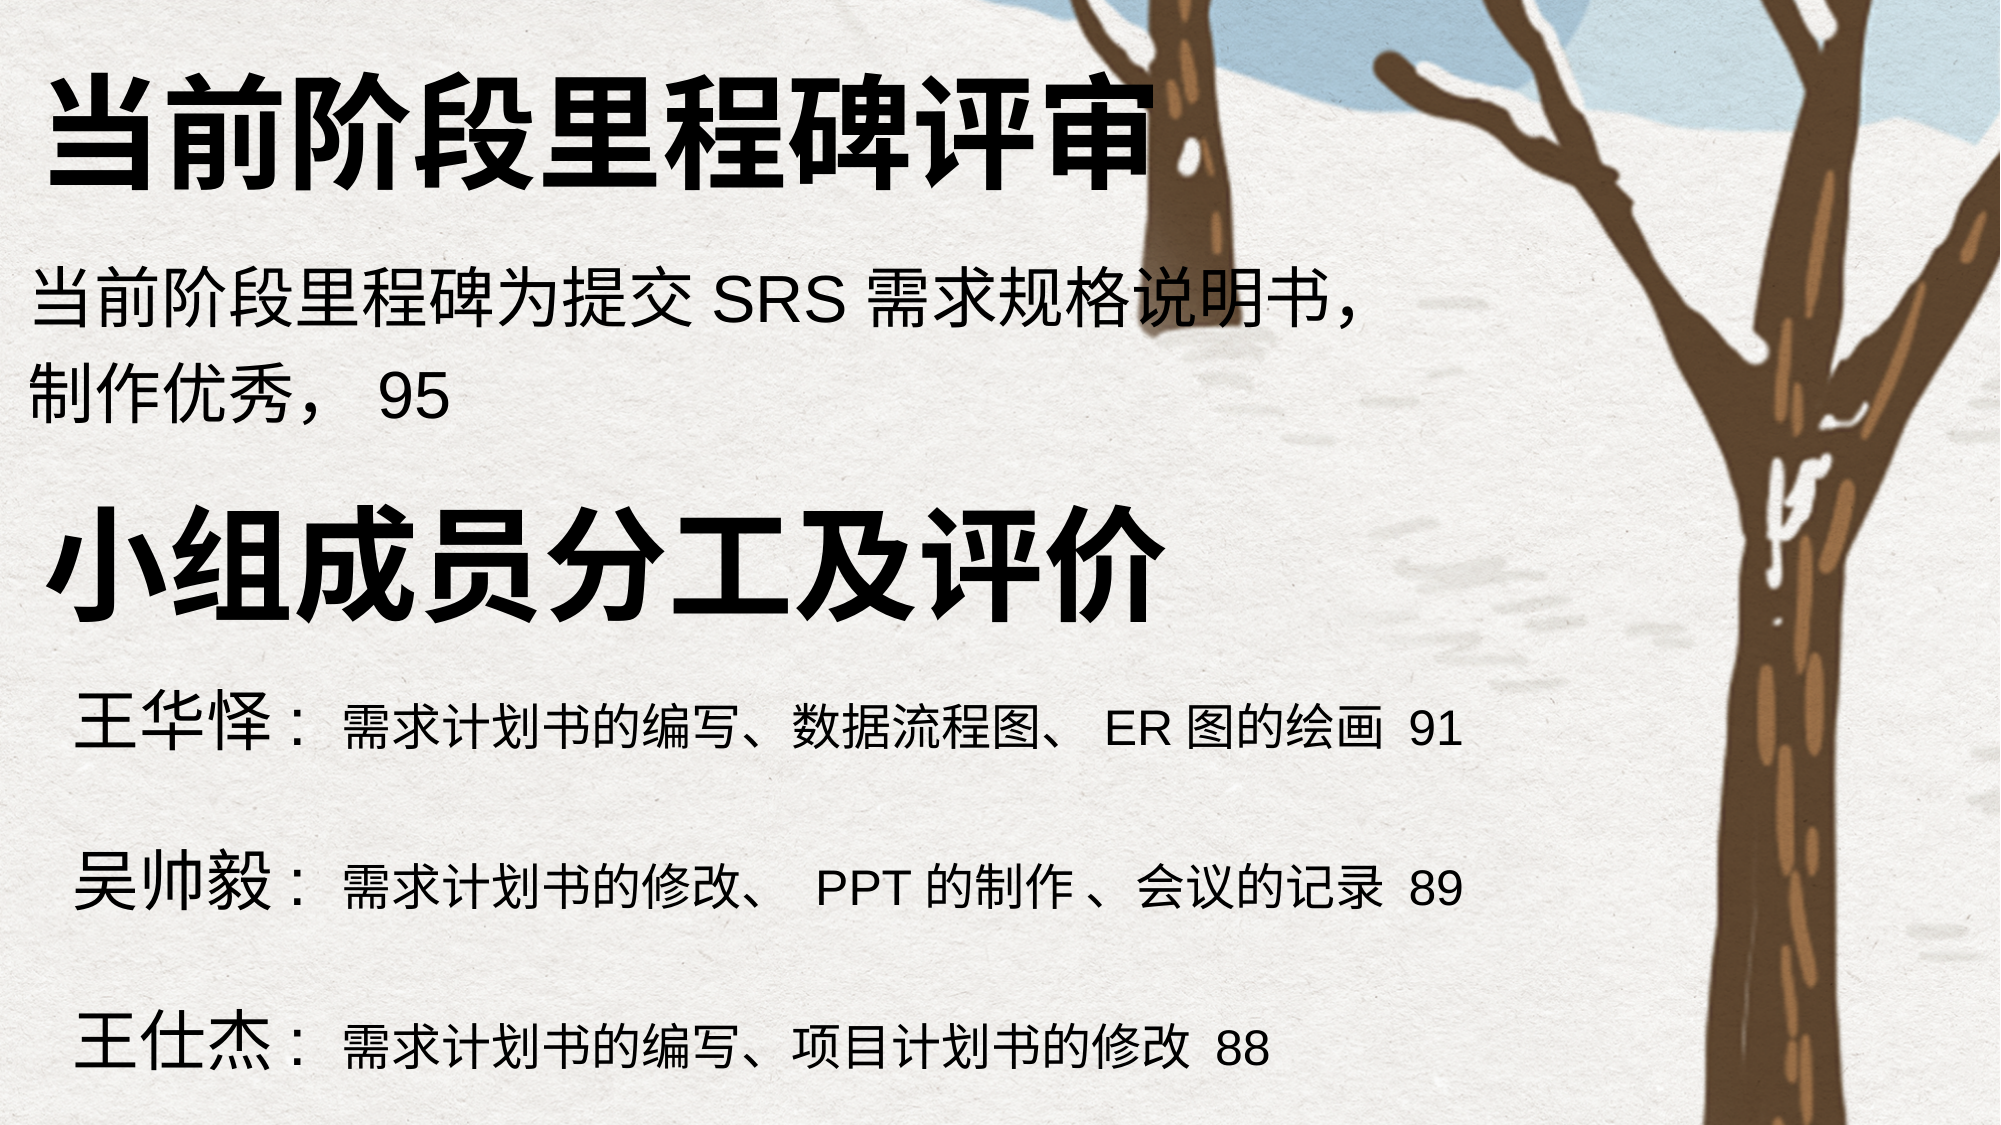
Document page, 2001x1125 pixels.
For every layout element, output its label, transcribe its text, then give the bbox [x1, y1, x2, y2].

text_box 王华怿: 需求计划书的编写、数据流程图、ER图的绘画 91 吴帅毅: 需求计划书的修改、 PPT的制作 、会议的记录 89 王仕杰: 需求计划书的编写、项目计划书的修改 88 [57, 671, 1502, 1125]
picture [0, 0, 2000, 1125]
text_box 小组成员分工及评价 [28, 479, 1184, 644]
text_box 当前阶段里程碑评审 [22, 47, 1190, 212]
text_box 当前阶段里程碑为提交SRS需求规格说明书， 制作优秀，95 [13, 232, 1414, 439]
